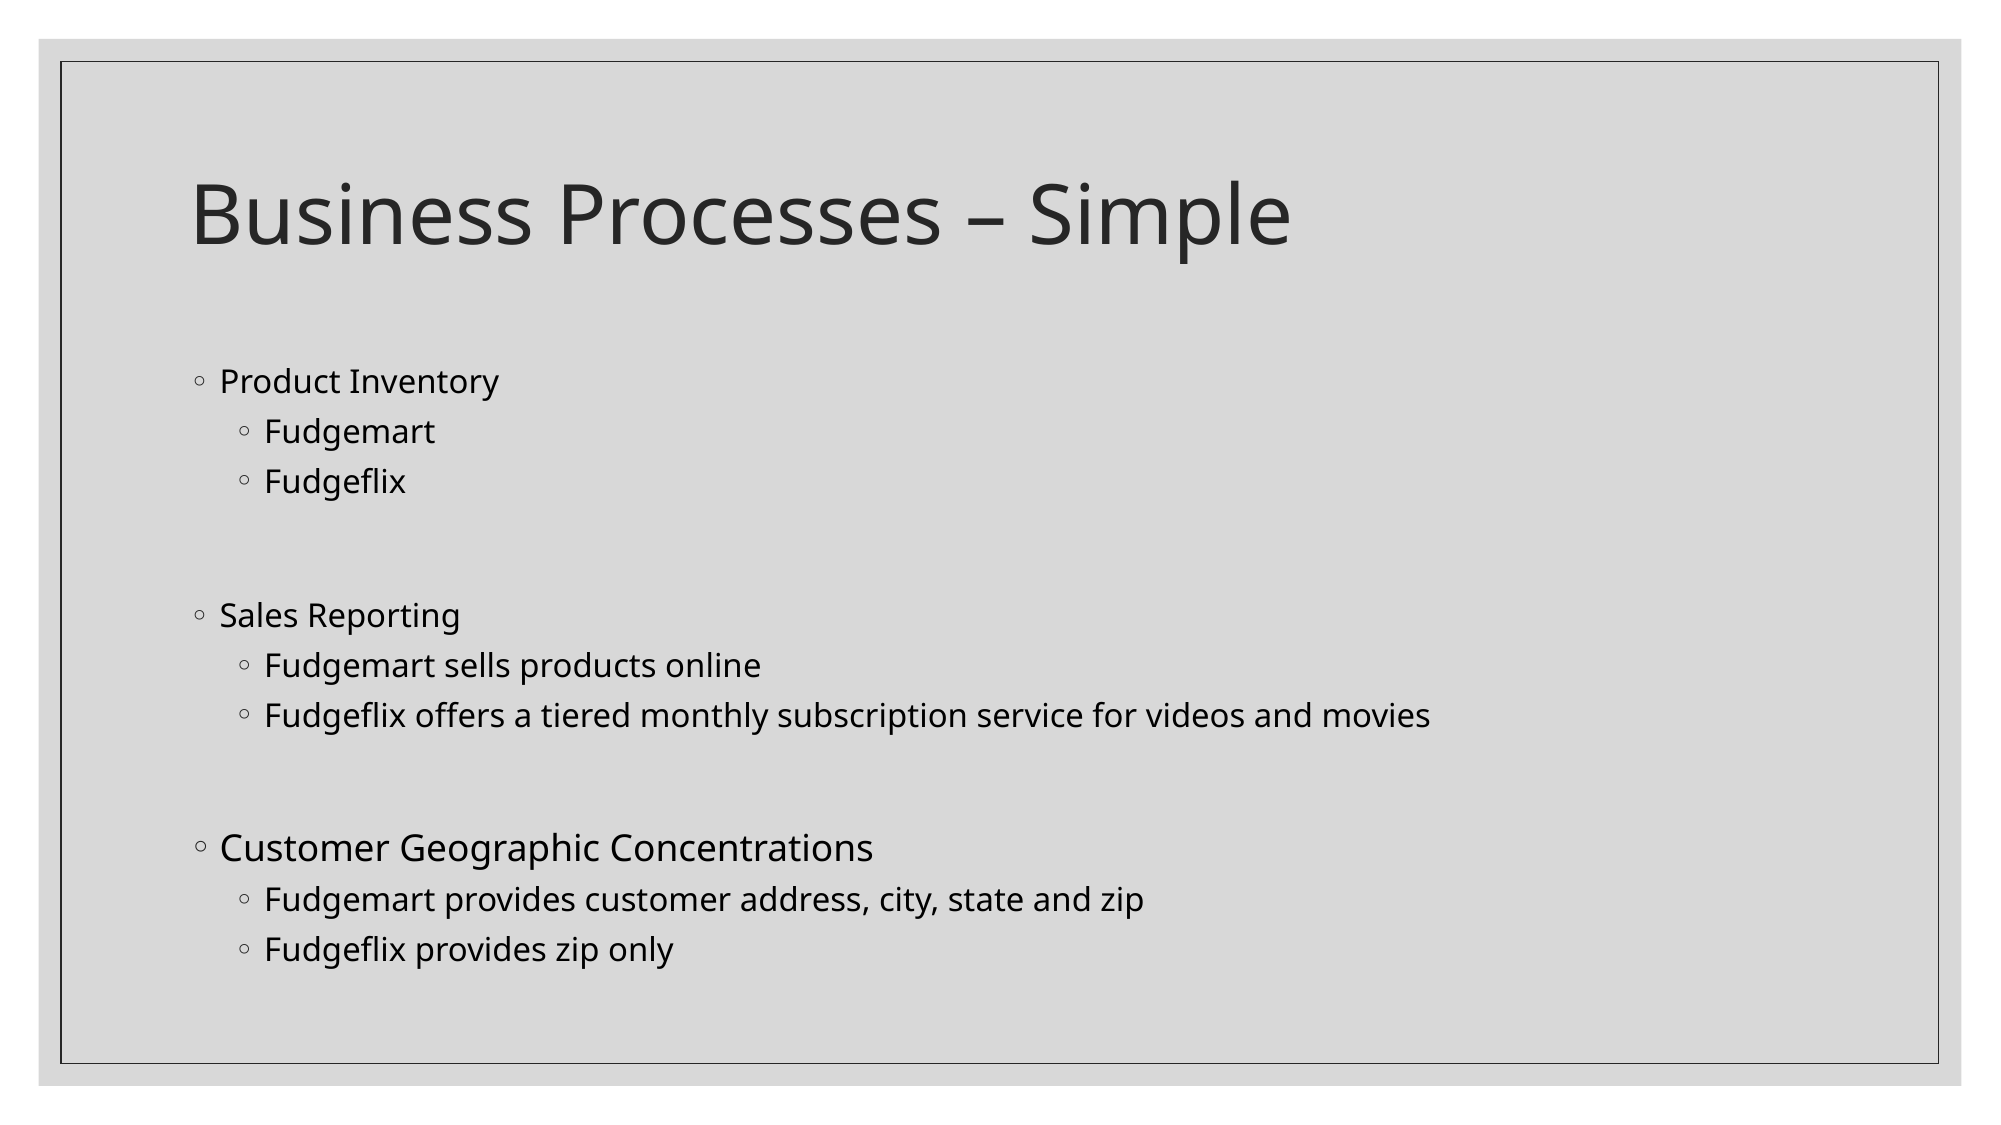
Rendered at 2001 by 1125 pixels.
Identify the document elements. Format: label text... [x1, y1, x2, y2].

list Product Inventory Fudgemart Fudgeflix Sales Reporting Fudgemart sells products online Fudgeflix offers a tiered monthly subscription service for videos and movies Customer Geographic Concentrations Fudgemart provides customer address, city, state and zip Fudgeflix provides zip only [174, 291, 1825, 977]
title Business Processes – Simple [174, 105, 1825, 291]
